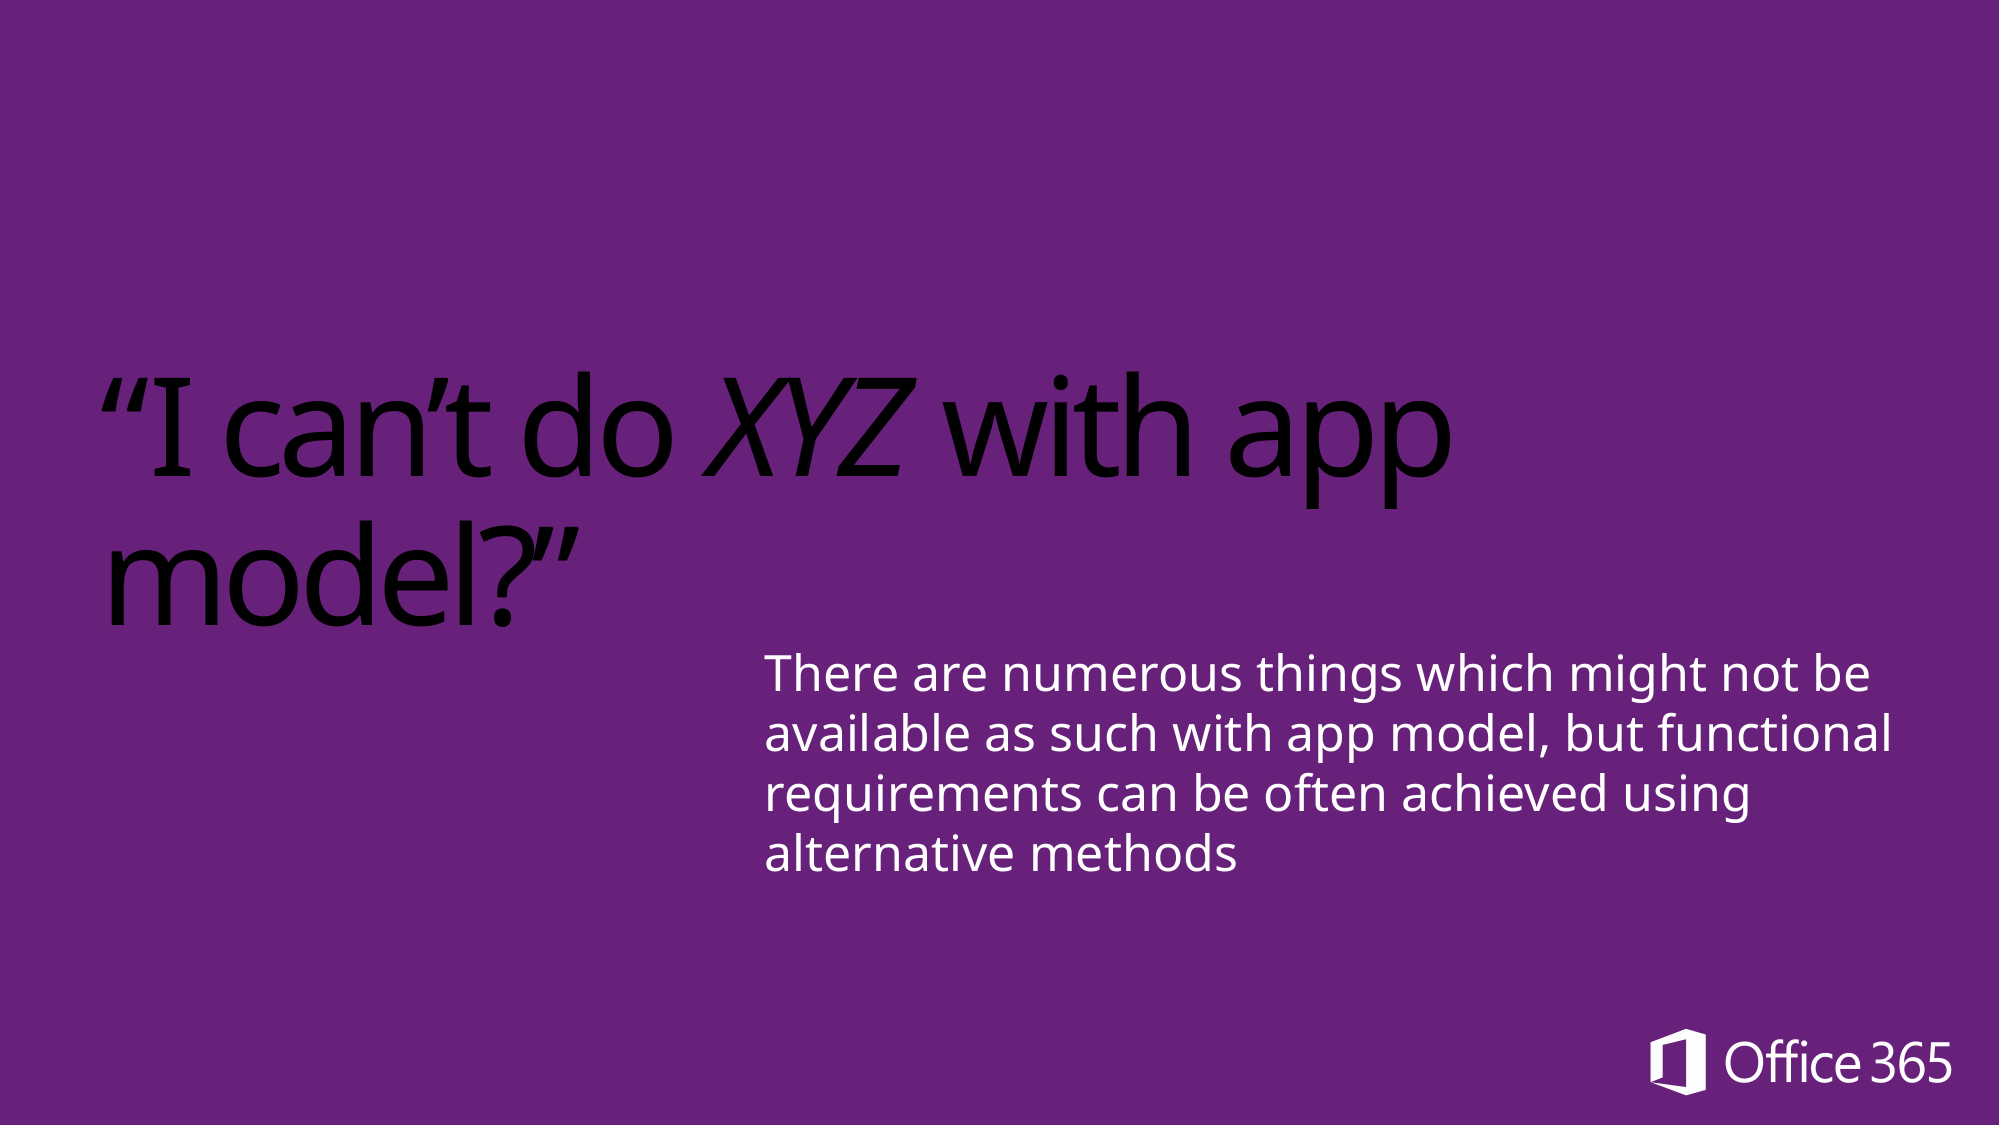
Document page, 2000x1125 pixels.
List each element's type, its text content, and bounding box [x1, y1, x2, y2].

title “I can’t do XYZ with app model?” [85, 462, 1914, 663]
picture [1622, 1000, 1978, 1124]
text_box There are numerous things which might not be available as such with app model, but functional requirements can be often achieved using alternative methods [749, 633, 1915, 889]
